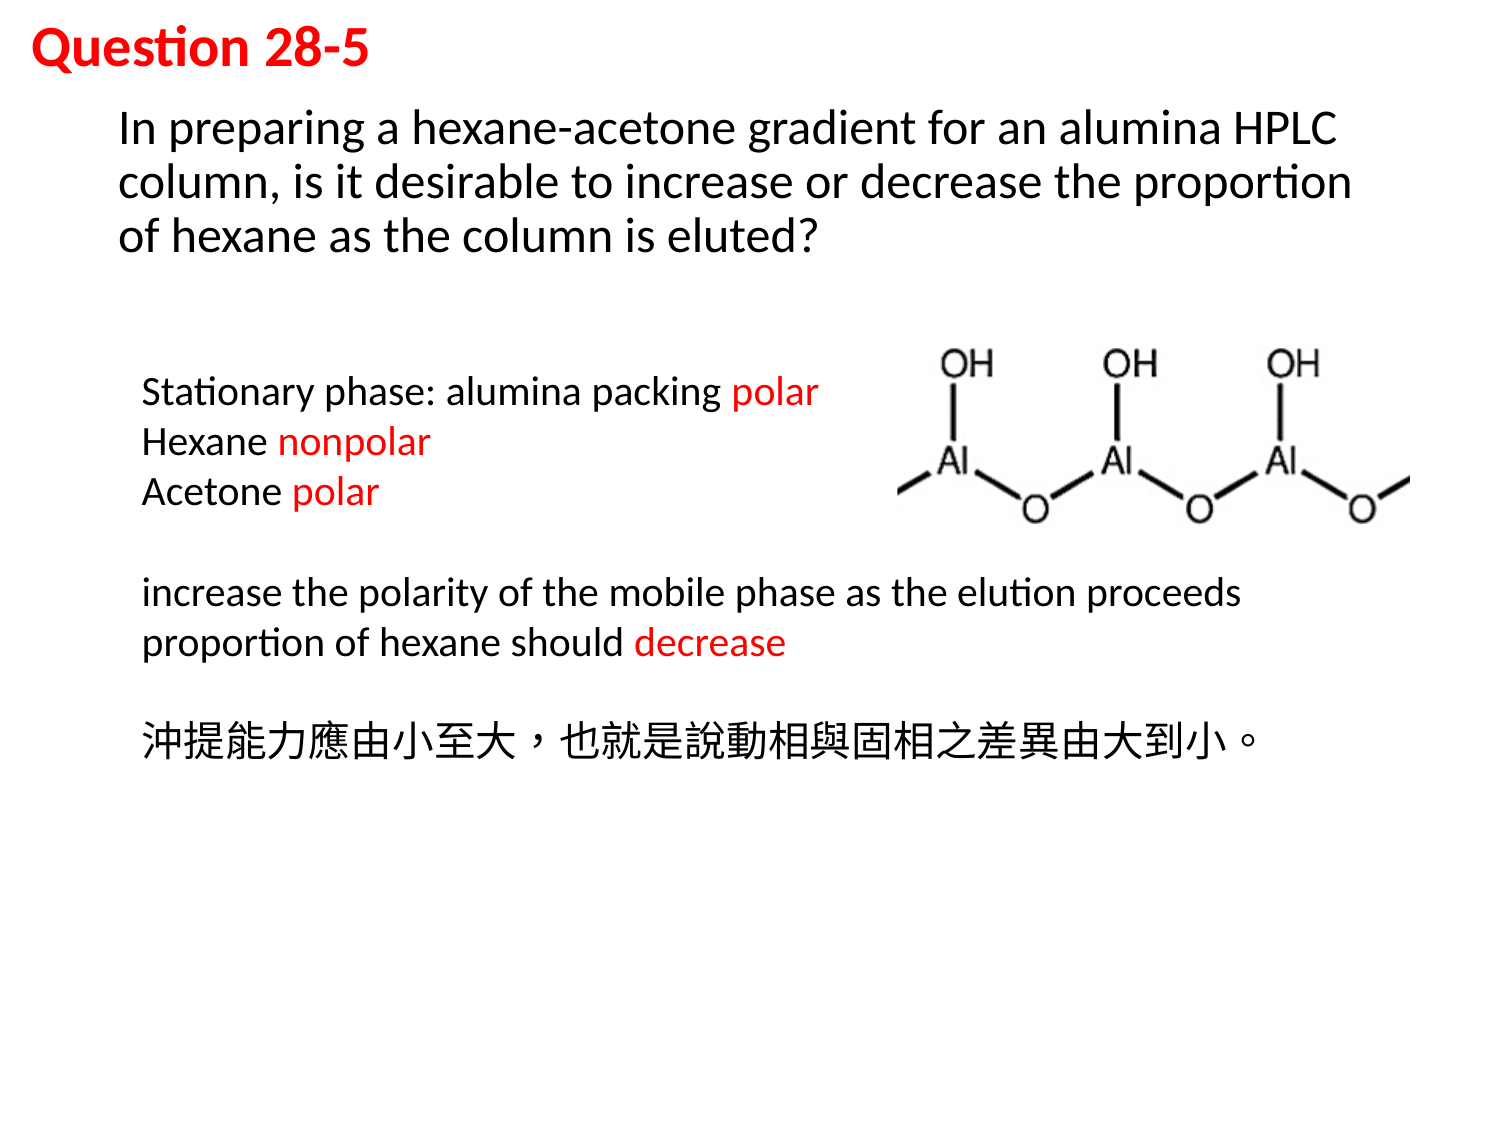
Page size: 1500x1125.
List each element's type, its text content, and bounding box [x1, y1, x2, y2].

picture [897, 264, 1410, 563]
text_box Stationary phase: alumina packing polar Hexane nonpolar Acetone polar increase the polarity of the mobile phase as the elution proceeds proportion of hexane should decrease 沖提能力應由小至大，也就是說動相與固相之差異由大到小。 [126, 356, 1284, 822]
title Question 28-5 [16, 0, 1500, 156]
list In preparing a hexane-acetone gradient for an alumina HPLC column, is it desirable to increase or decrease the proportion of hexane as the column is eluted? [103, 156, 1397, 522]
